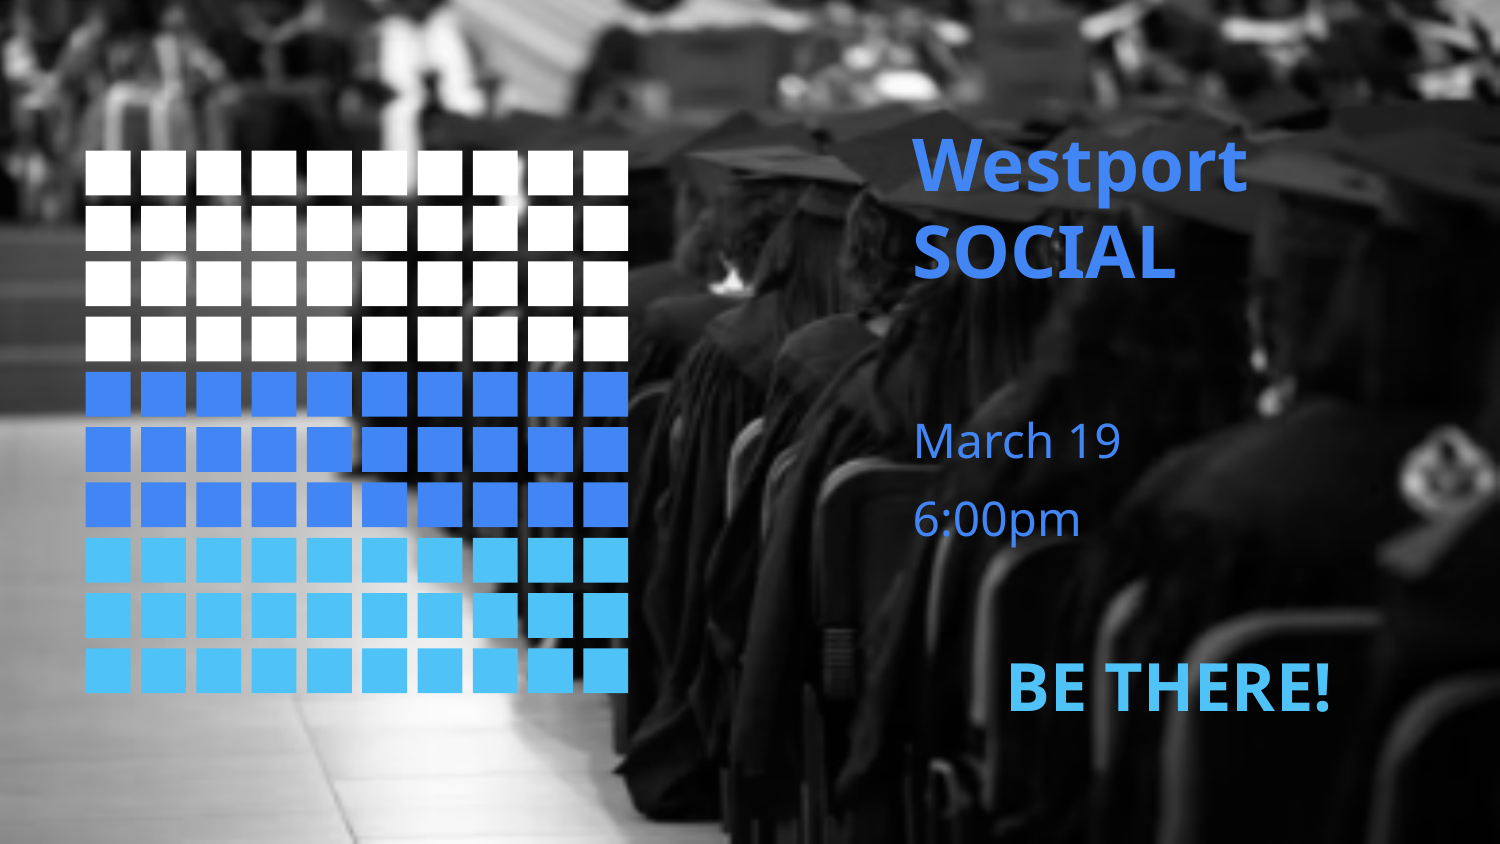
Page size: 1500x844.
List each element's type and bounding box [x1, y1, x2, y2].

text_box [85, 150, 629, 694]
picture [0, 0, 1500, 844]
